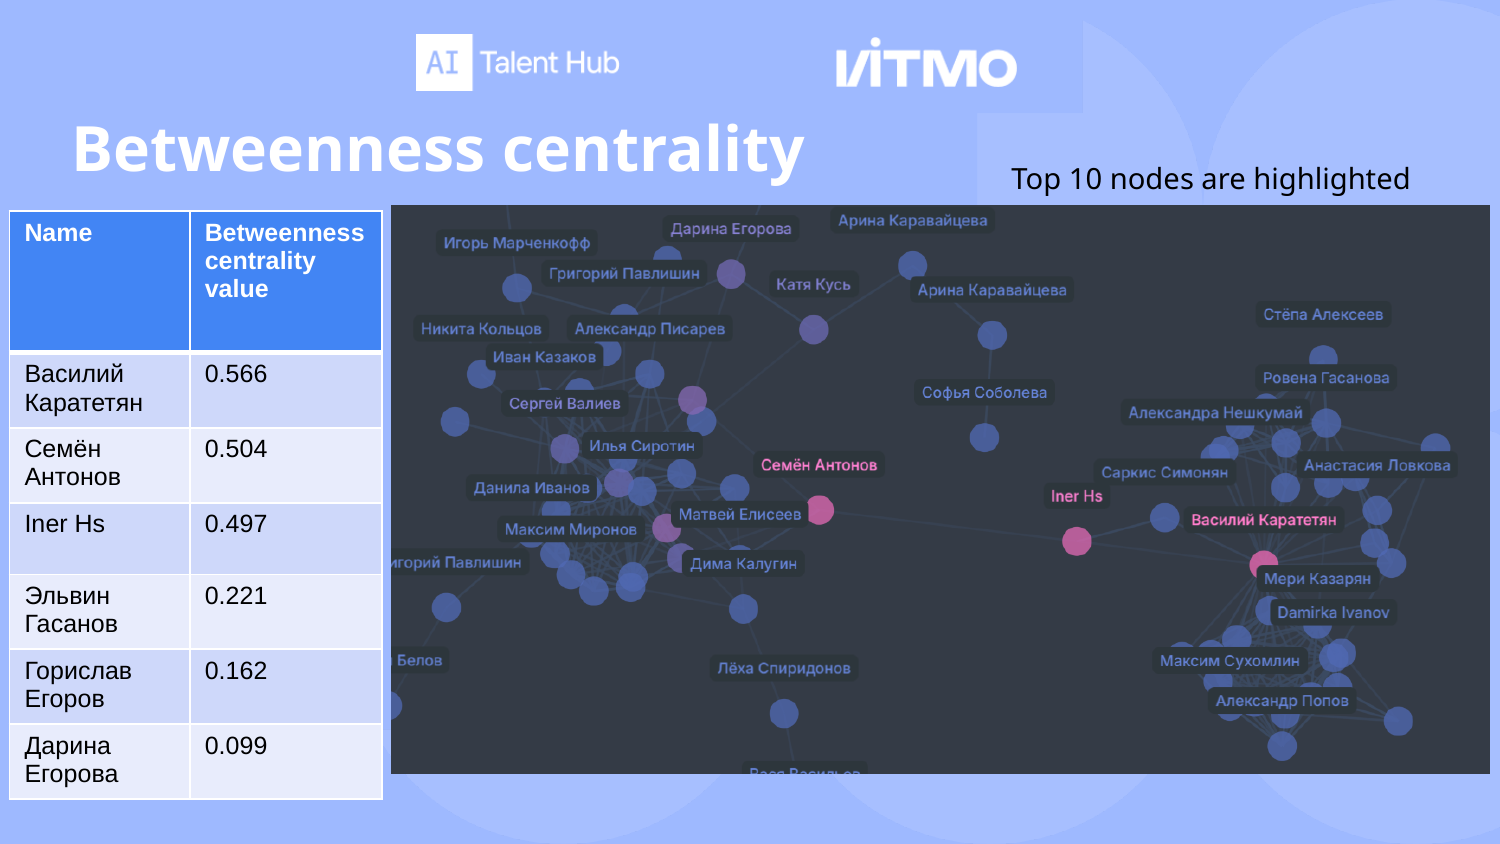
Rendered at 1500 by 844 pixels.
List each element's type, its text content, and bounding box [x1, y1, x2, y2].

table_cell Iner Hs [10, 504, 189, 574]
table_cell 0.162 [191, 650, 368, 723]
text_box Betweenness centrality [71, 123, 368, 206]
table_cell Горислав Егоров [10, 650, 189, 723]
table_cell Дарина Егорова [10, 725, 189, 798]
table_cell 0.504 [191, 429, 368, 502]
table_cell 0.099 [191, 725, 368, 798]
table_cell 0.497 [191, 504, 368, 574]
table_cell Василий Каратетян [10, 355, 189, 427]
table_cell 0.566 [191, 355, 368, 427]
table_cell 0.221 [191, 575, 368, 648]
table_header Betweenness centrality value [191, 212, 368, 350]
table_header Name [10, 212, 189, 350]
picture [374, 0, 1500, 844]
table_cell Семён Антонов [10, 429, 189, 502]
table_cell Эльвин Гасанов [10, 575, 189, 648]
